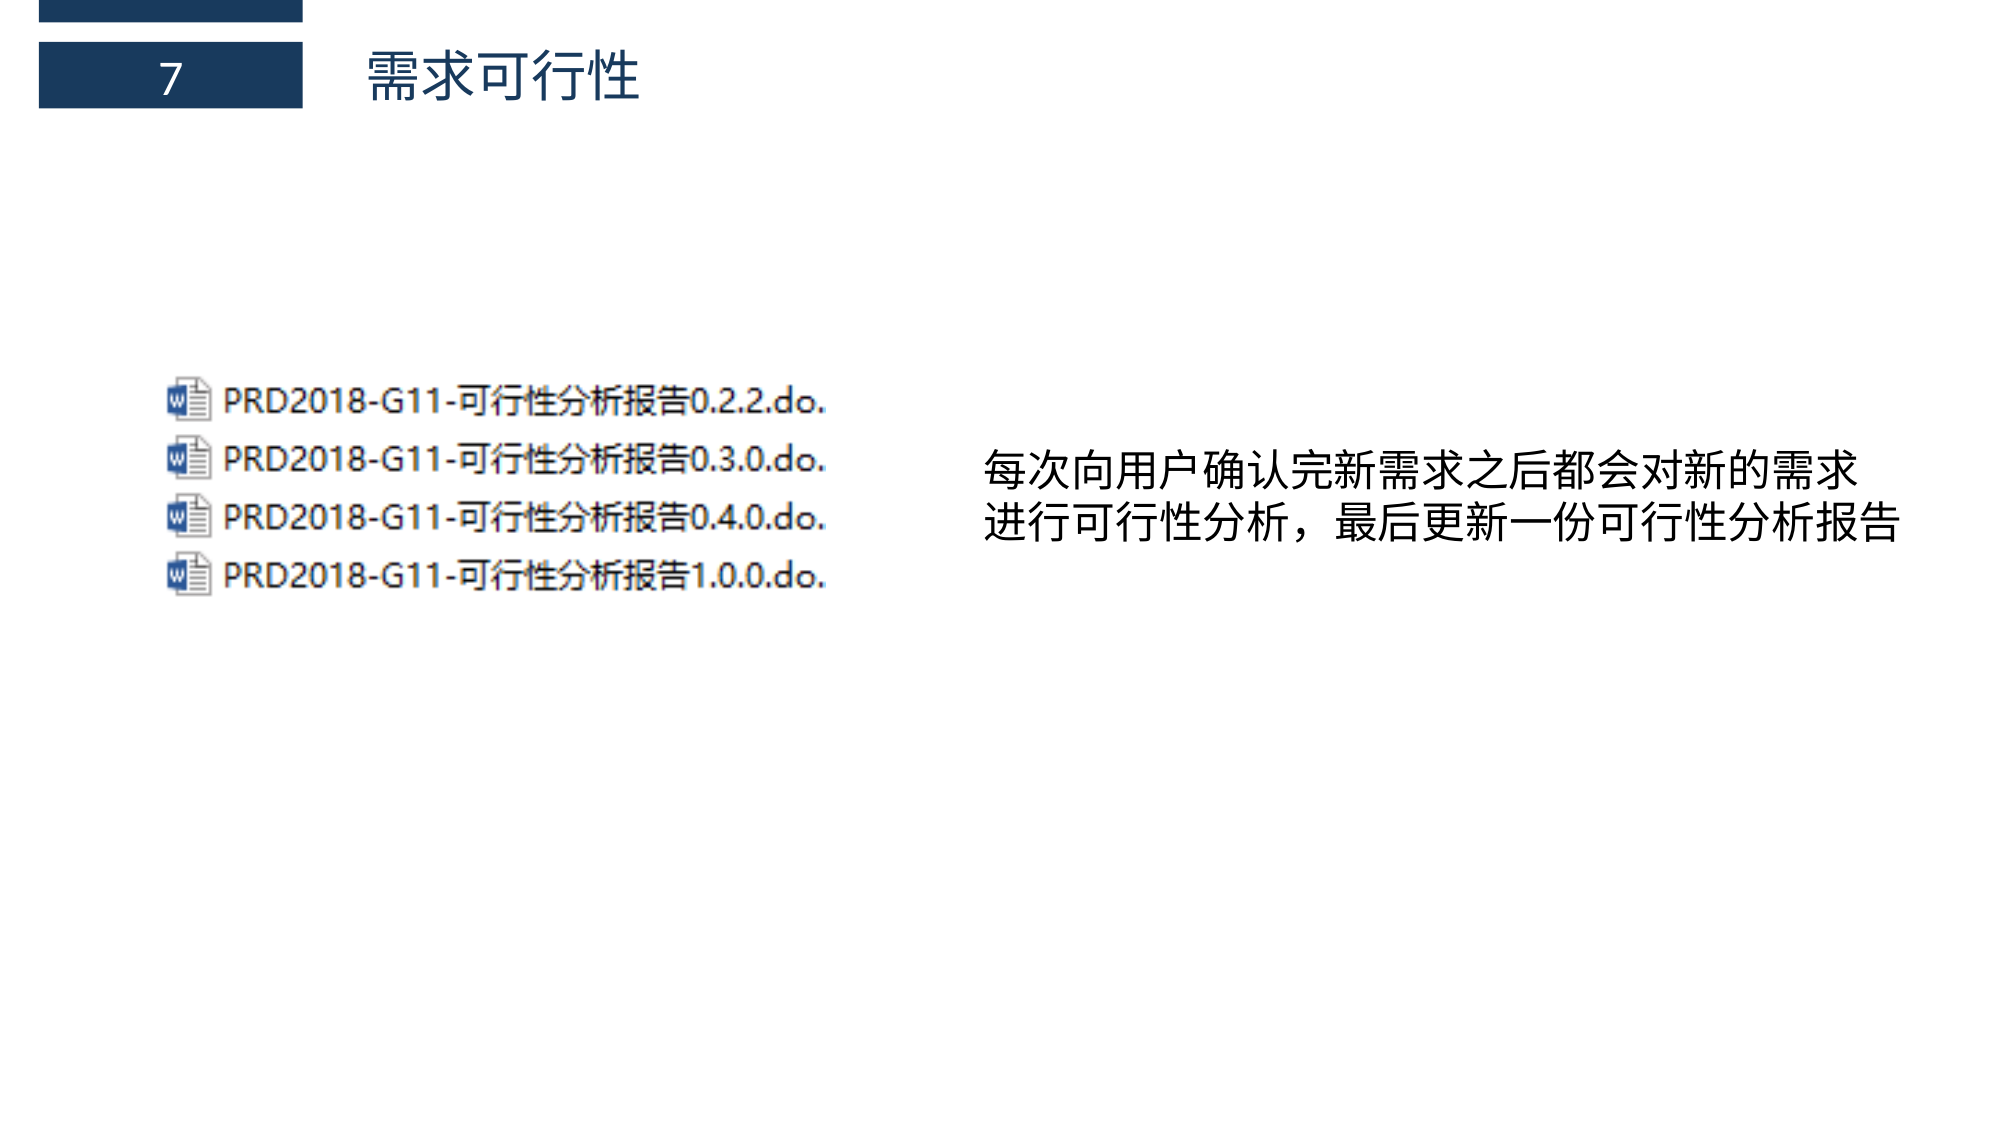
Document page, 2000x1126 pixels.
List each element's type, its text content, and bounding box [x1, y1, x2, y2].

text_box 7 [37, 40, 305, 111]
picture [149, 361, 826, 630]
text_box 每次向用户确认完新需求之后都会对新的需求 进行可行性分析，最后更新一份可行性分析报告 [969, 434, 1918, 555]
text_box [37, 0, 305, 24]
text_box 需求可行性 [350, 33, 1344, 115]
